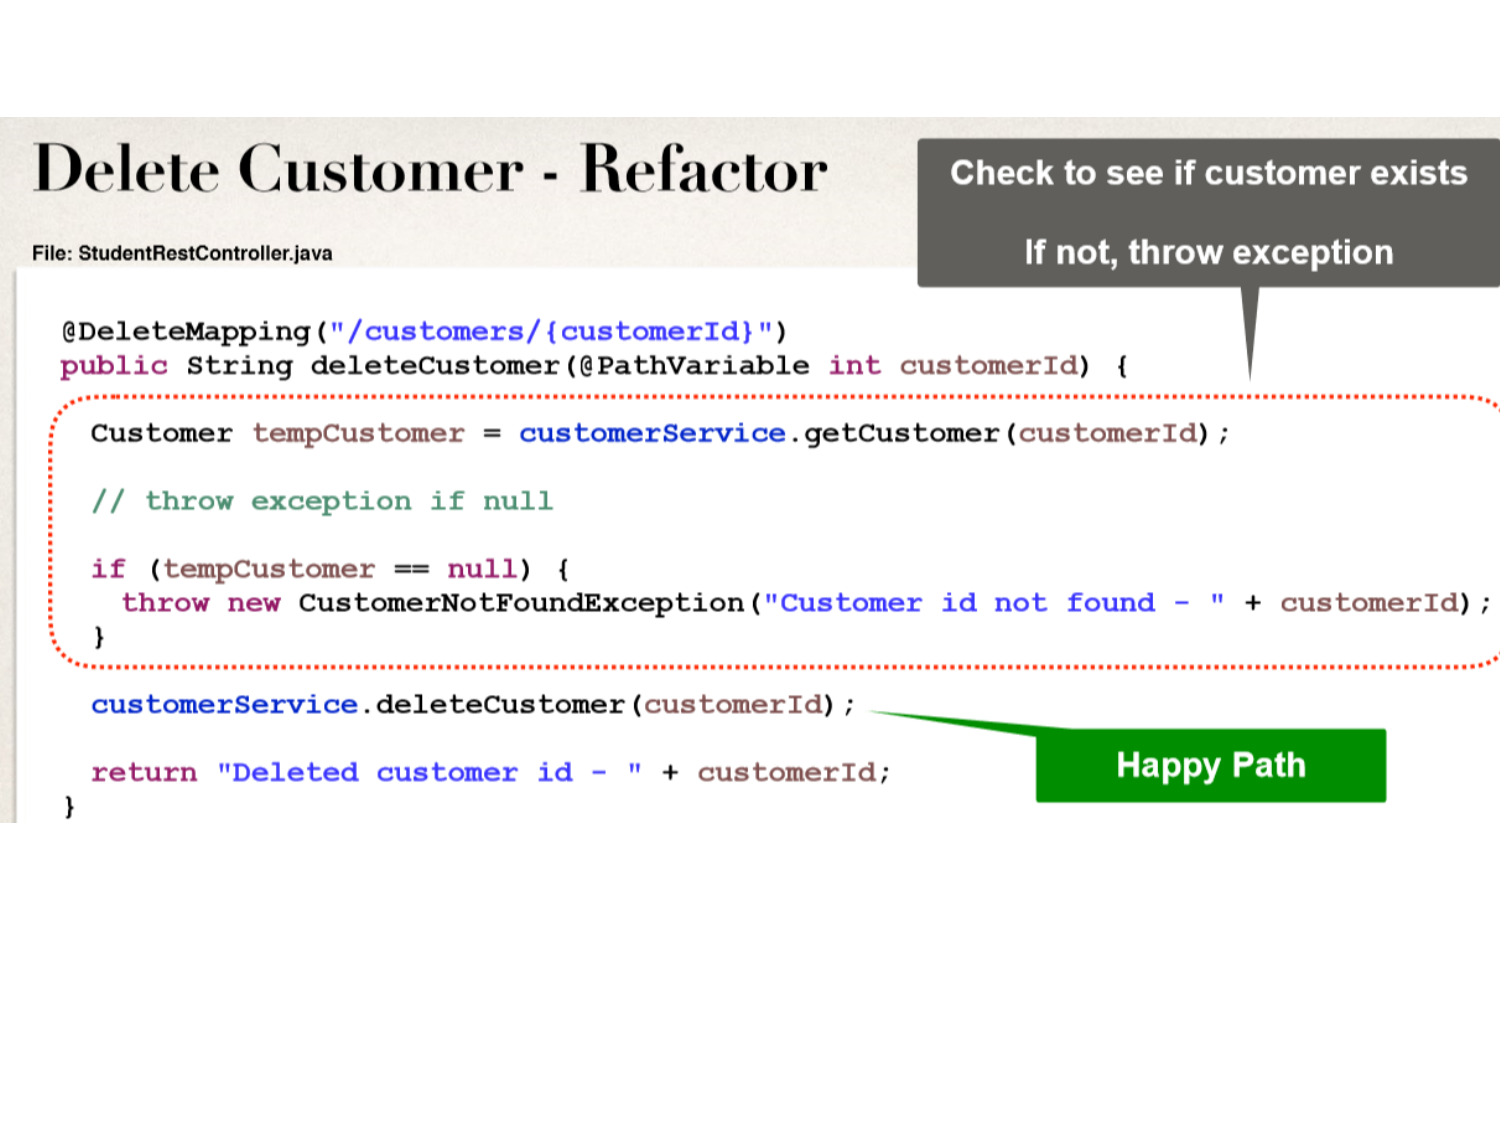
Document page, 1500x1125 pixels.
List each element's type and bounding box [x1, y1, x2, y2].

picture [0, 117, 1500, 823]
